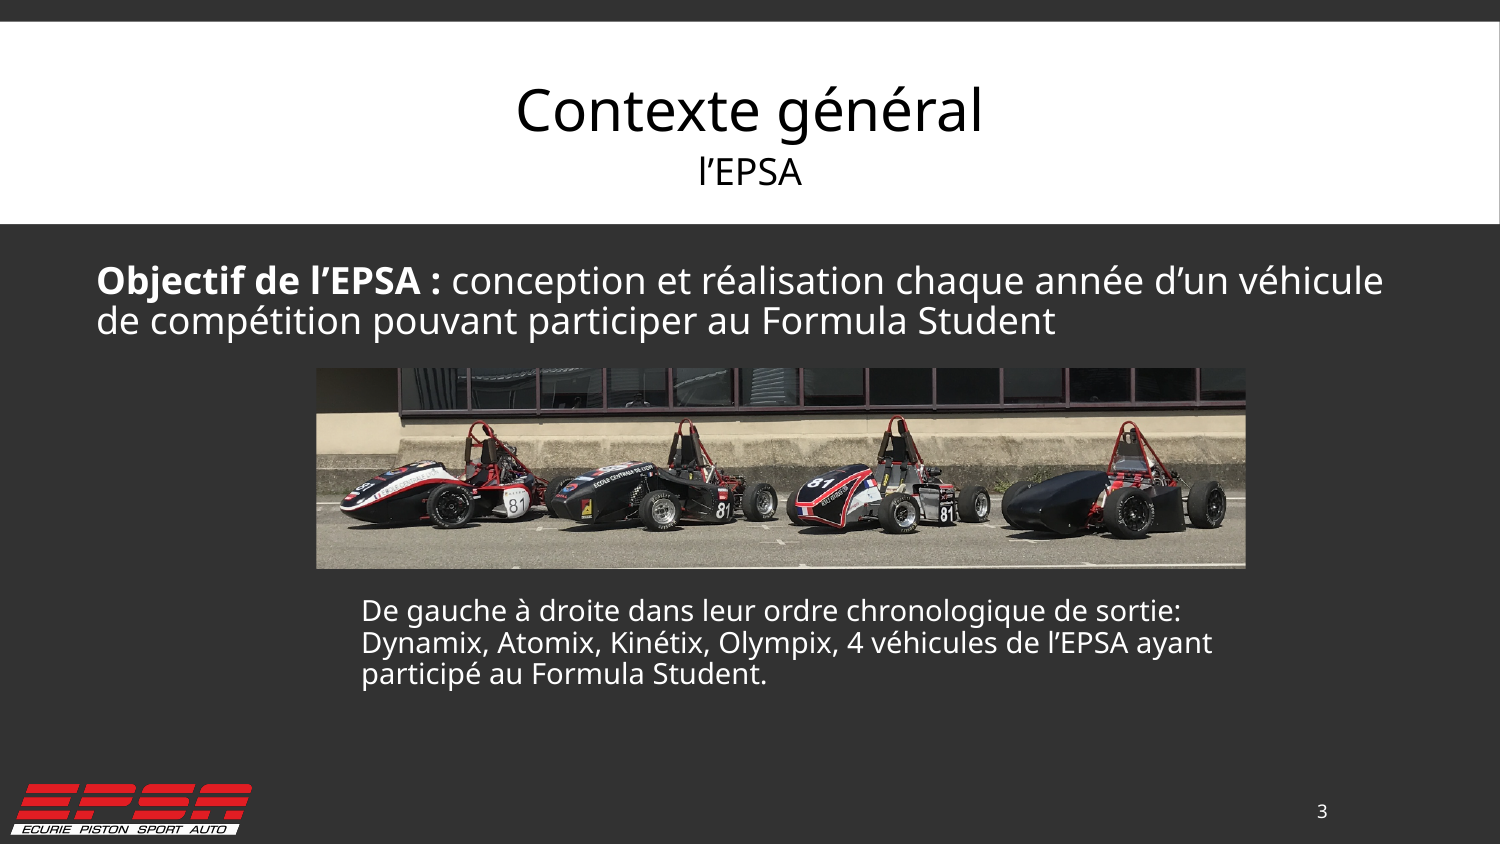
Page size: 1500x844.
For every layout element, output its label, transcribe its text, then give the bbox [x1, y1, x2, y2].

slide_number 3 [1311, 790, 1428, 836]
text_box Objectif de l’EPSA : conception et réalisation chaque année d’un véhicule de compétition pouvant participer au Formula Student [51, 246, 1449, 355]
picture [315, 367, 1246, 569]
text_box De gauche à droite dans leur ordre chronologique de sortie: Dynamix, Atomix, Kinétix, Olympix, 4 véhicules de l’EPSA ayant participé au Formula Student. [316, 581, 1246, 770]
text_box Contexte général [51, 58, 1449, 132]
text_box l’EPSA [51, 132, 1449, 227]
picture [10, 784, 252, 835]
